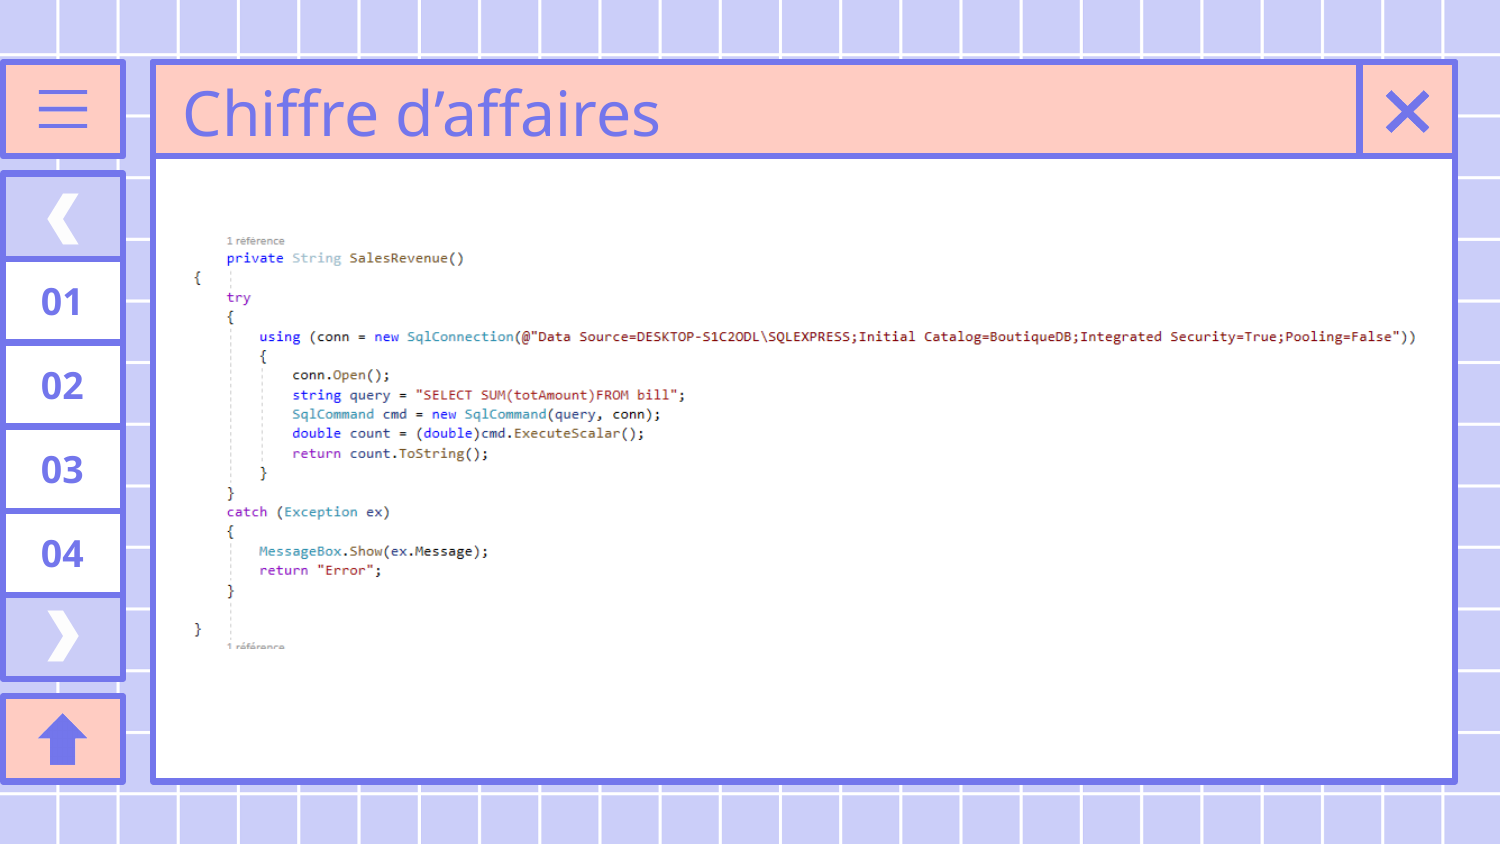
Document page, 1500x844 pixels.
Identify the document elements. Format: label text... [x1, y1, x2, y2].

text_box 02 [20, 365, 104, 403]
text_box 03 [20, 449, 104, 487]
title Chiffre d’affaires [182, 64, 1318, 159]
text_box 01 [20, 281, 104, 319]
picture [38, 90, 88, 129]
picture [0, 0, 1500, 844]
picture [38, 193, 88, 245]
text_box 04 [20, 533, 104, 572]
picture [38, 610, 88, 662]
picture [37, 713, 88, 765]
